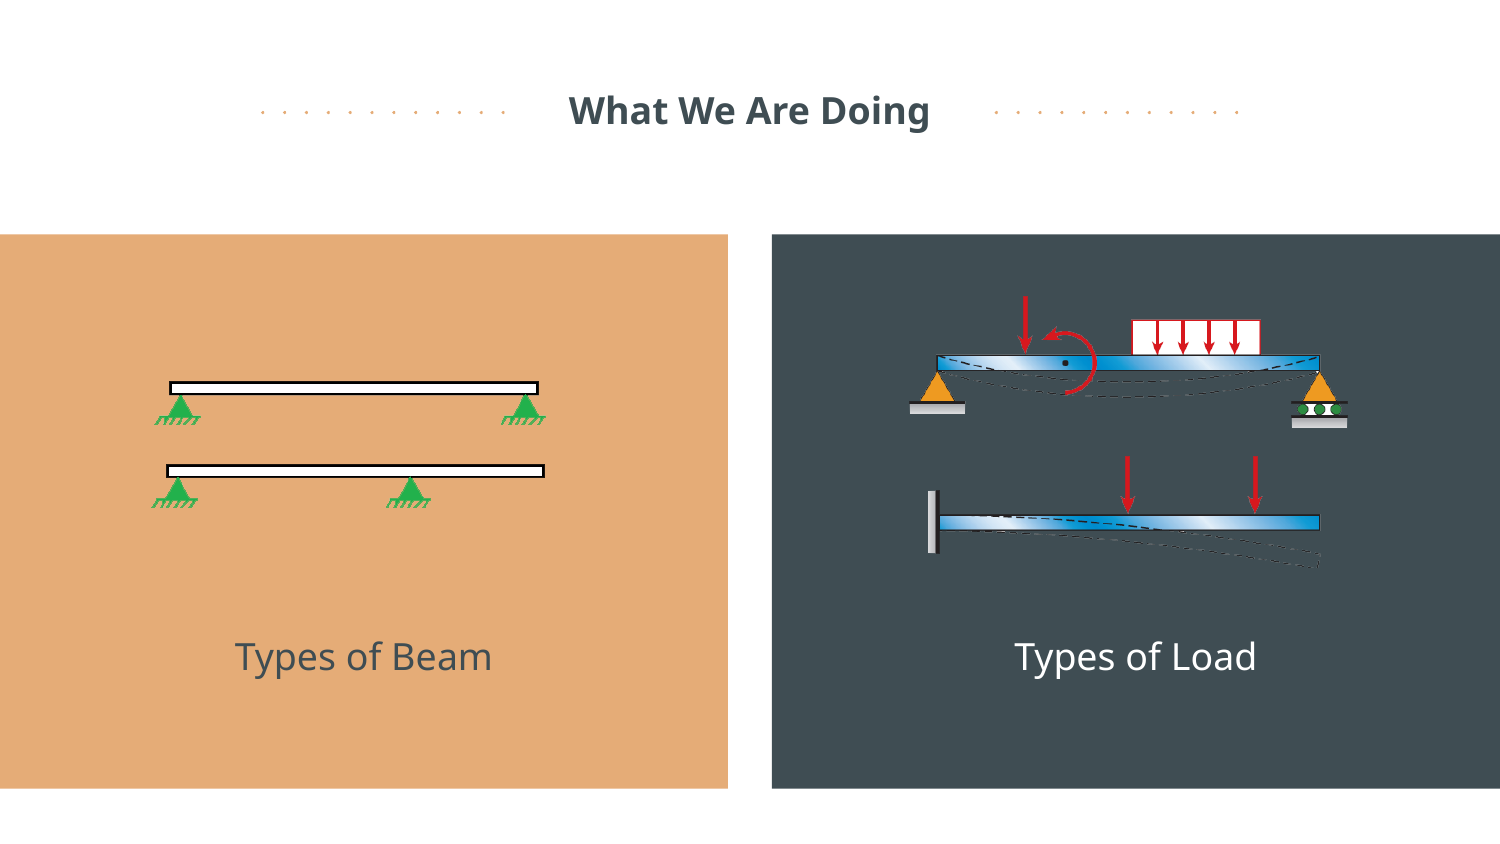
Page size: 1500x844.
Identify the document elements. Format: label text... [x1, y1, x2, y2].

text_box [260, 110, 506, 115]
picture [126, 335, 577, 538]
picture [900, 273, 1352, 570]
title Types of Beam [173, 588, 555, 693]
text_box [994, 110, 1240, 115]
title Types of Load [945, 588, 1327, 693]
title What We Are Doing [278, 71, 1222, 166]
